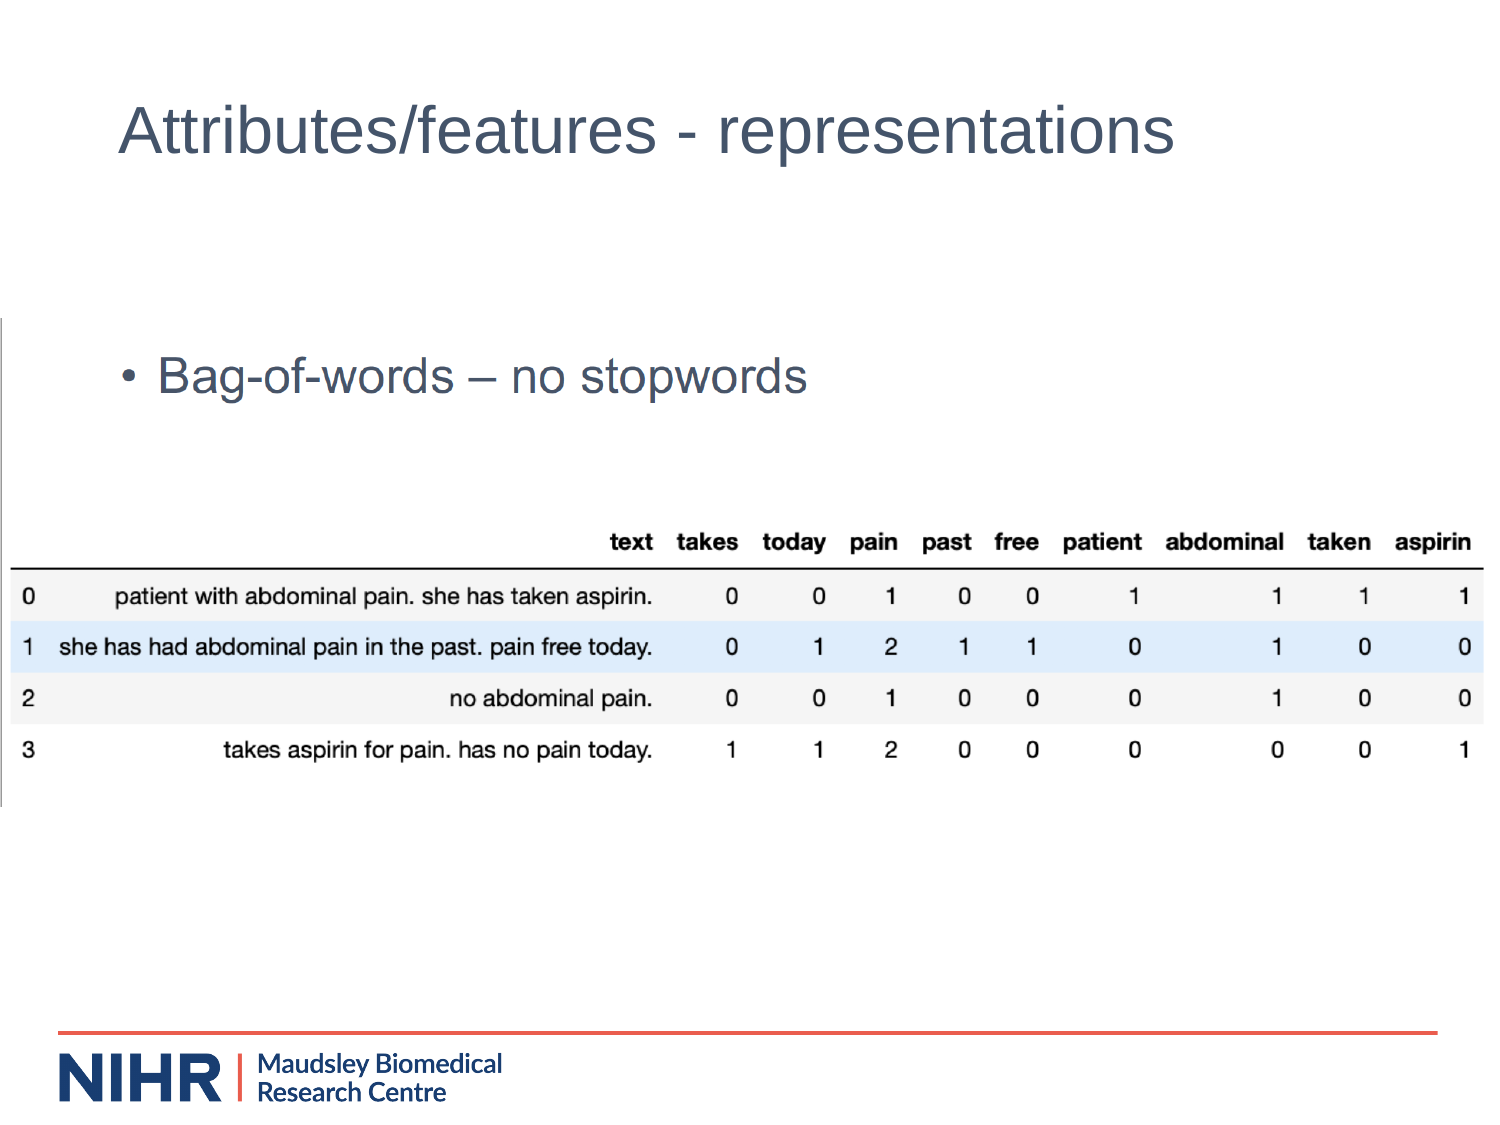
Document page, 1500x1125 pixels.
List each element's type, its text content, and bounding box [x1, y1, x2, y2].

picture [29, 1018, 531, 1125]
picture [0, 318, 1500, 807]
title Attributes/features - representations [103, 59, 1397, 204]
